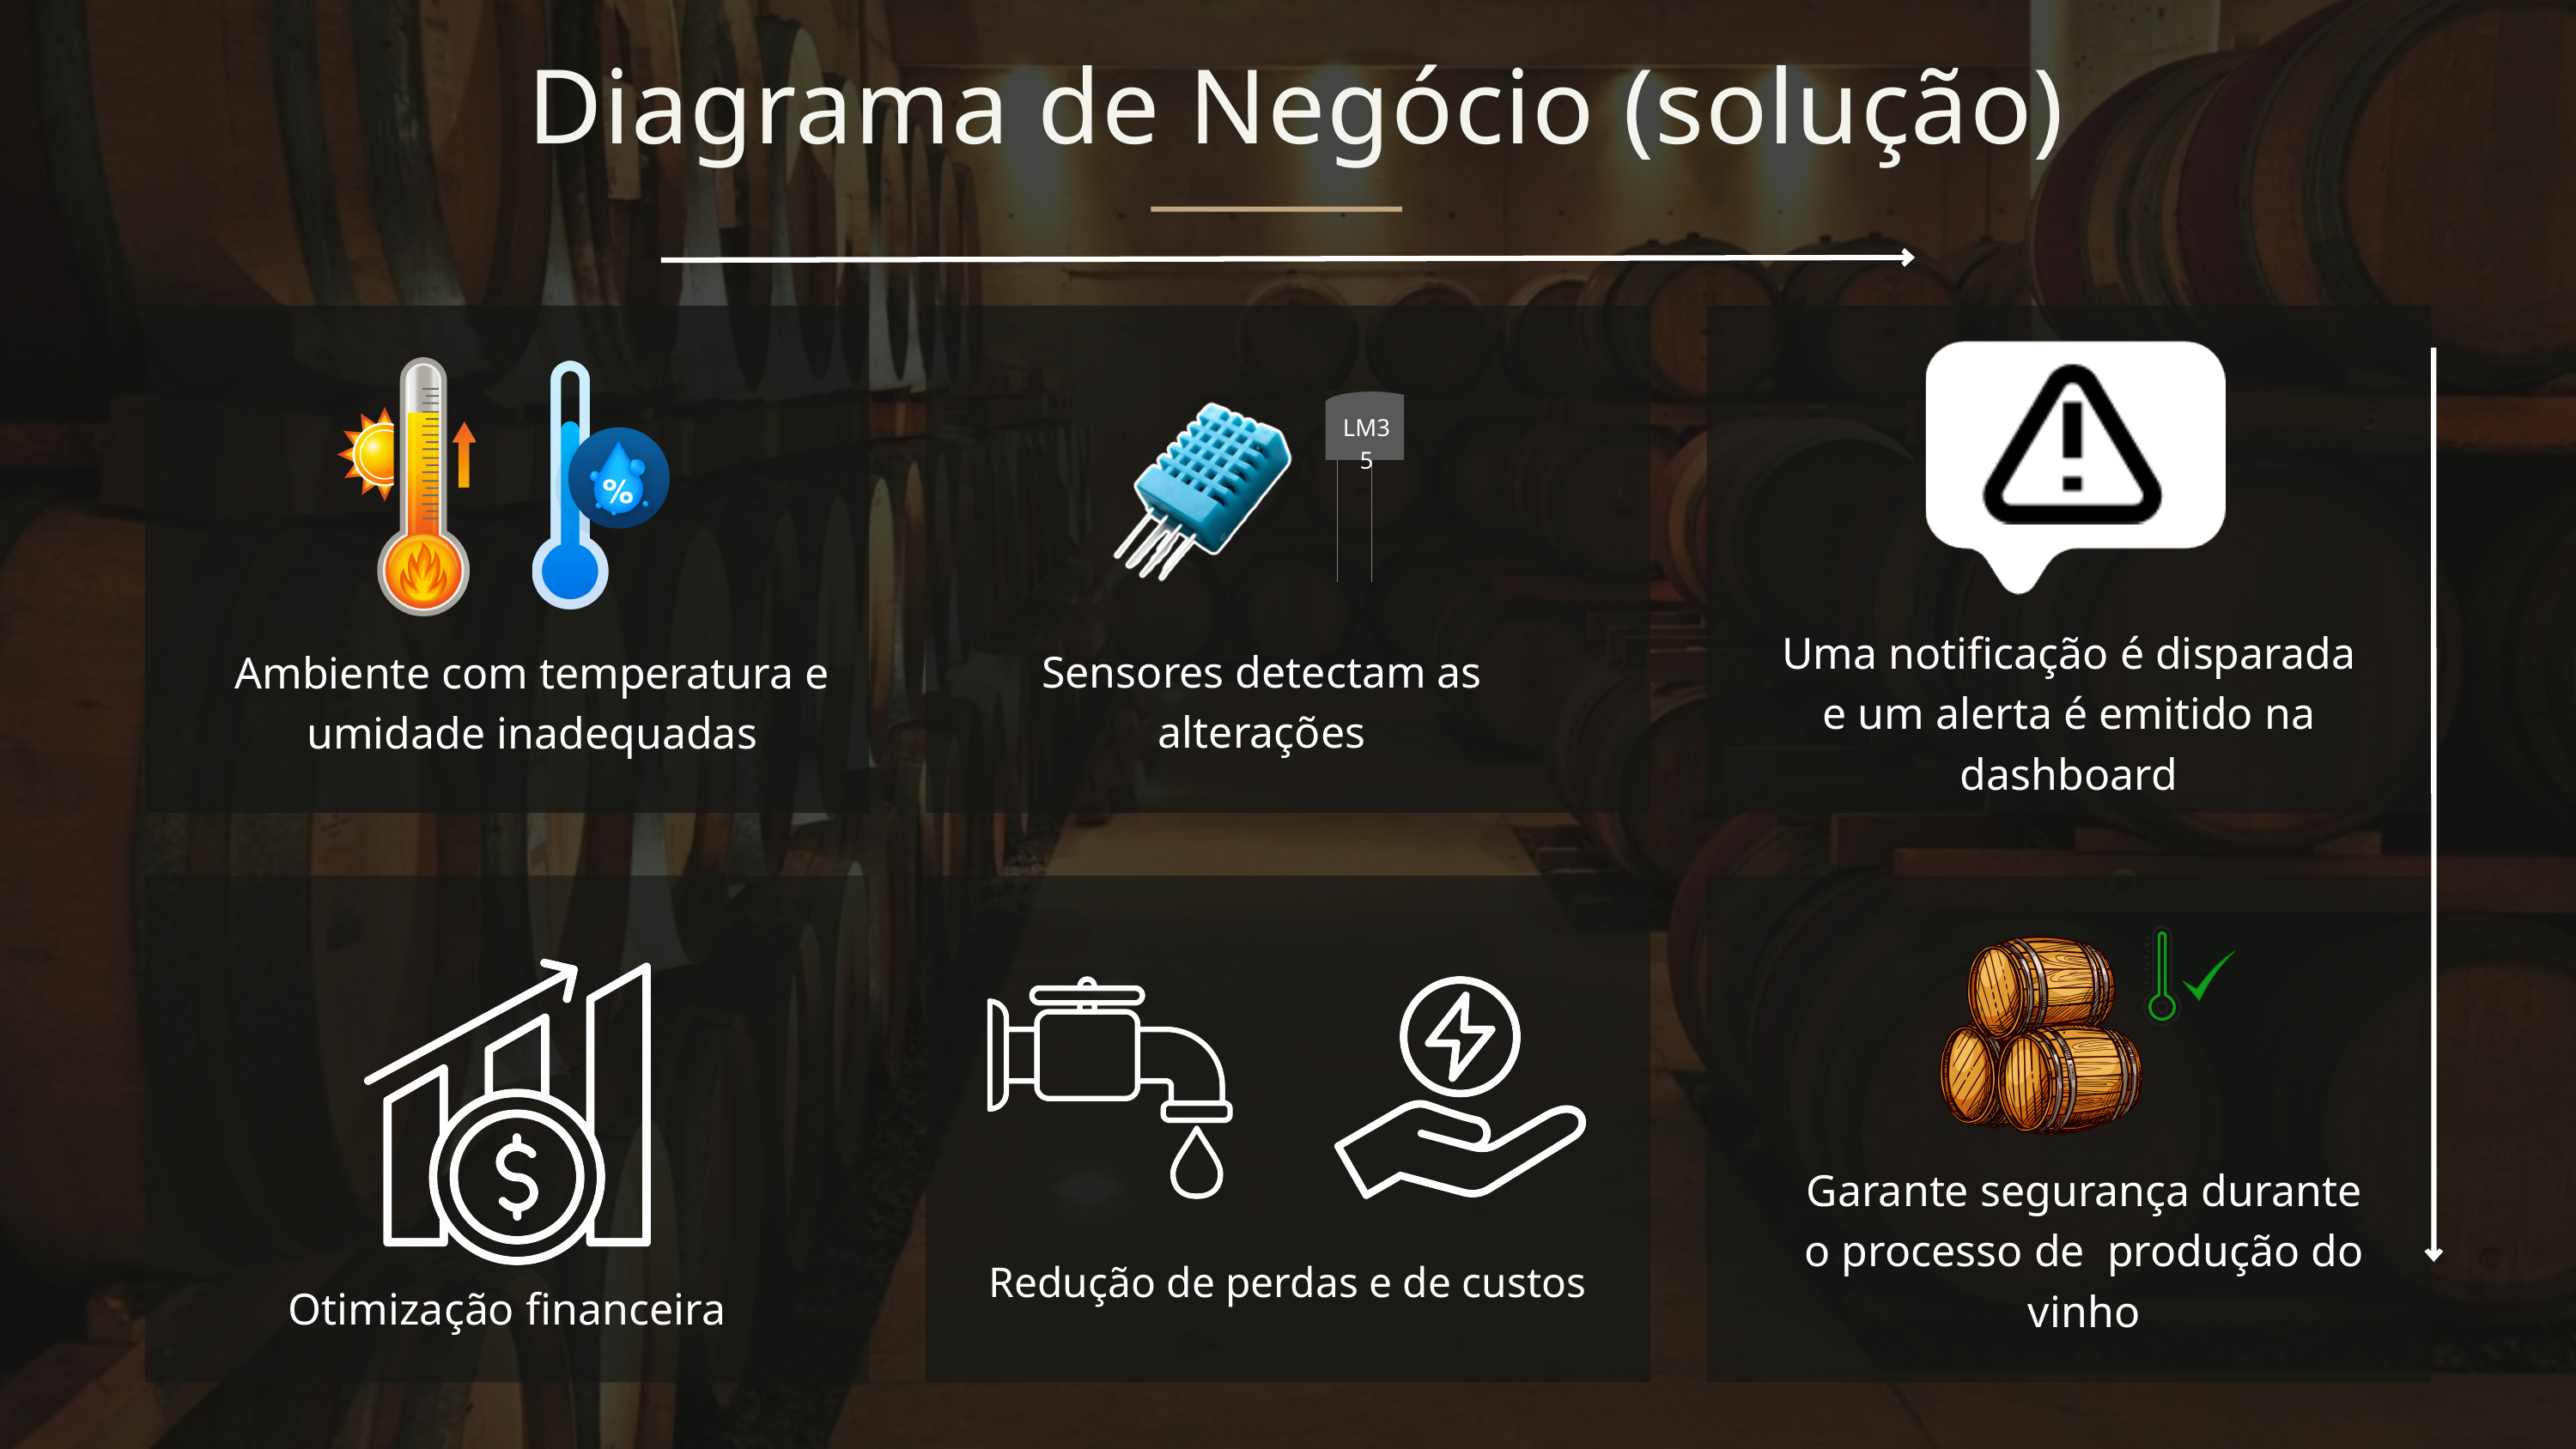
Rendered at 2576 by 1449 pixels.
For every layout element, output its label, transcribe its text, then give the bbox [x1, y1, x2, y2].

text_box [1151, 206, 1402, 212]
text_box [532, 361, 670, 610]
text_box [144, 876, 870, 1383]
text_box [1706, 306, 2432, 813]
text_box Sensores detectam as alterações [951, 636, 1573, 757]
text_box [144, 306, 870, 813]
text_box Garante segurança durante o processo de produção do vinho [1799, 1155, 2370, 1336]
text_box LM35 [1335, 408, 1397, 475]
text_box [2142, 925, 2183, 1028]
text_box [1108, 397, 1297, 587]
text_box [1938, 936, 2143, 1137]
text_box Uma notificação é disparada e um alerta é emitido na dashboard [1768, 617, 2370, 799]
text_box [1977, 361, 2169, 524]
text_box Otimização financeira [152, 1273, 862, 1334]
text_box [2181, 950, 2236, 1002]
text_box [1325, 391, 1405, 582]
text_box Diagrama de Negócio (solução) [371, 40, 2224, 165]
text_box [363, 958, 651, 1265]
text_box [2427, 347, 2440, 1263]
text_box Ambiente com temperatura e umidade inadequadas [234, 637, 830, 758]
text_box [1334, 976, 1589, 1199]
text_box [660, 251, 1916, 264]
text_box Redução de perdas e de custos [966, 1247, 1610, 1306]
text_box [337, 357, 477, 616]
text_box [987, 976, 1233, 1199]
text_box [1925, 341, 2226, 595]
text_box [926, 876, 1650, 1383]
text_box [0, 0, 2576, 1449]
text_box [926, 306, 1650, 813]
text_box [1706, 876, 2432, 1383]
